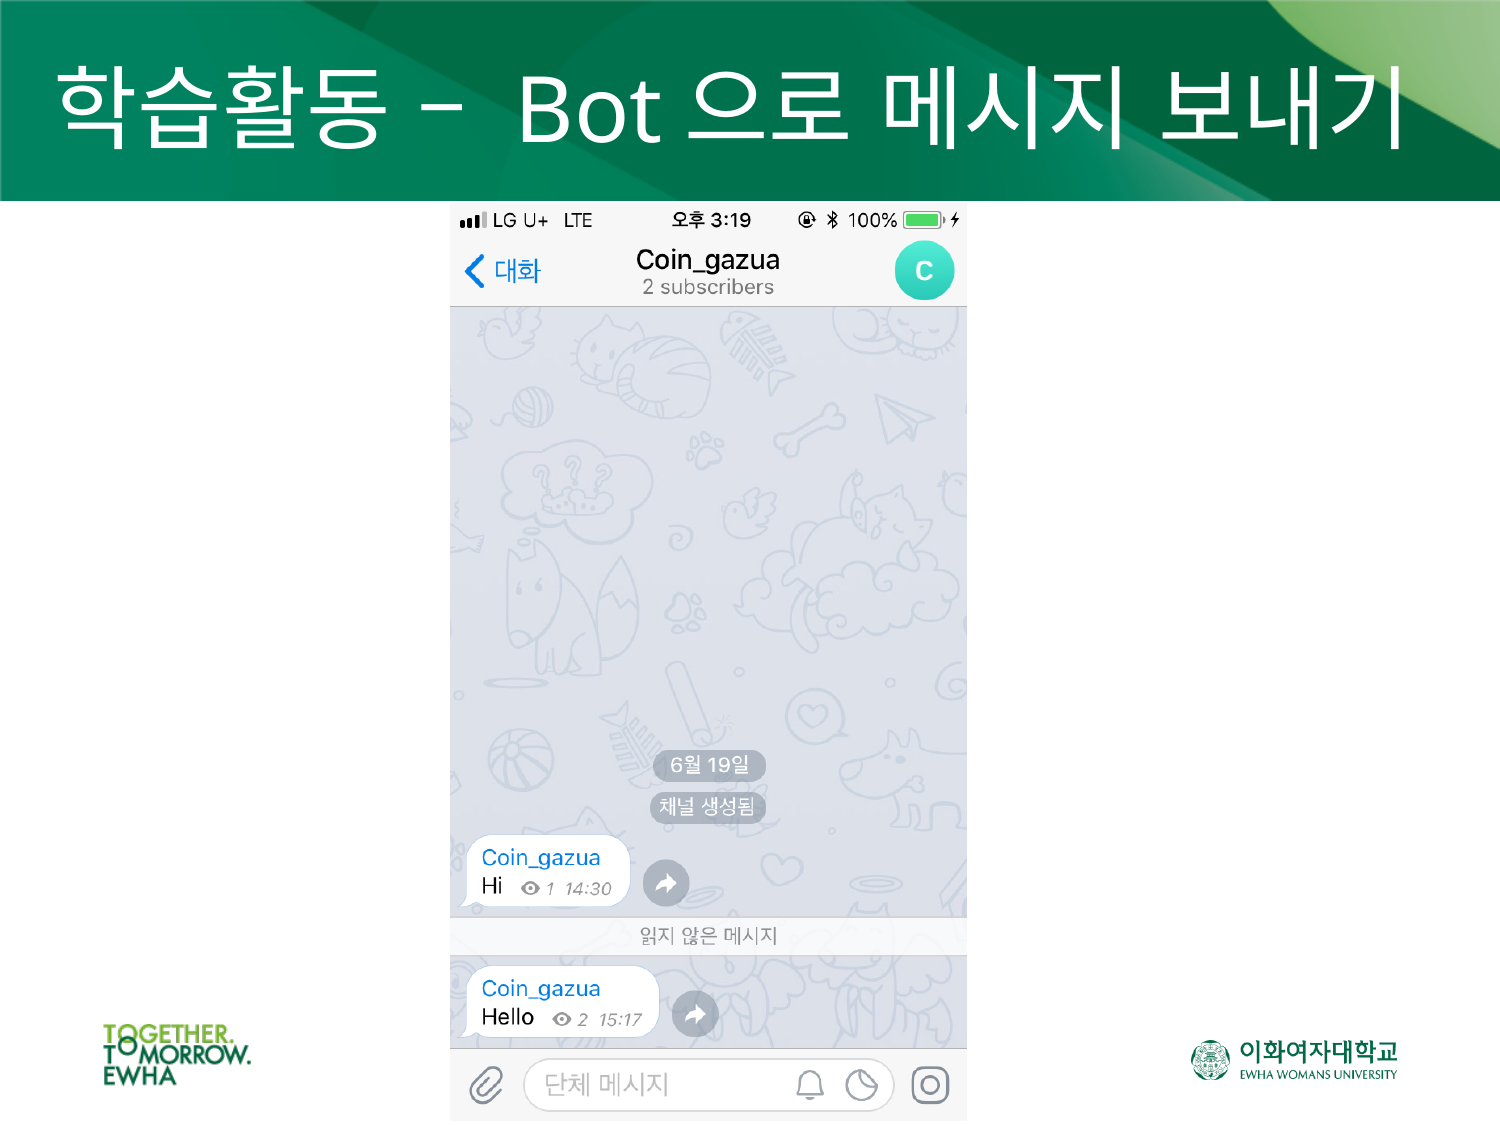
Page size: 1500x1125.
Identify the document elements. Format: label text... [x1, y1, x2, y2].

title 학습활동 – Bot으로 메시지 보내기 [38, 4, 1500, 222]
picture [0, 0, 1500, 201]
picture [449, 203, 967, 1121]
picture [1191, 1040, 1397, 1080]
picture [103, 1024, 251, 1087]
